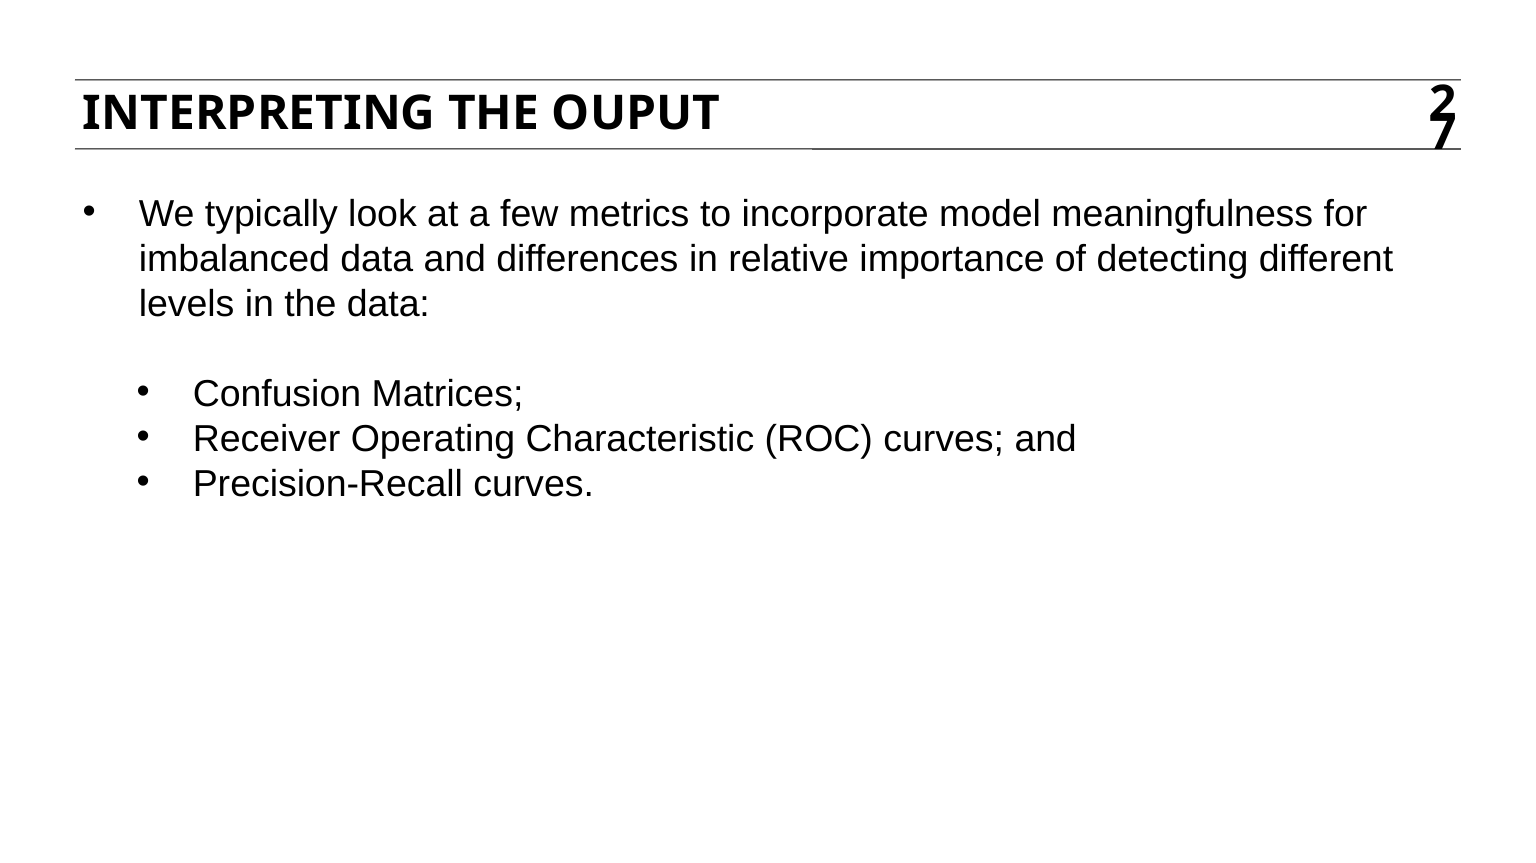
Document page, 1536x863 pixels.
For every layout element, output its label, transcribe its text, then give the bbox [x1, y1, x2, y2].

slide_number 27 [1419, 86, 1461, 138]
text_box We typically look at a few metrics to incorporate model meaningfulness for imbalanced data and differences in relative importance of detecting different levels in the data: Confusion Matrices; Receiver Operating Characteristic (ROC) curves; and Precision-Recall curves. [67, 181, 1456, 511]
list INTERPRETING THE OUPUT [67, 81, 1118, 132]
